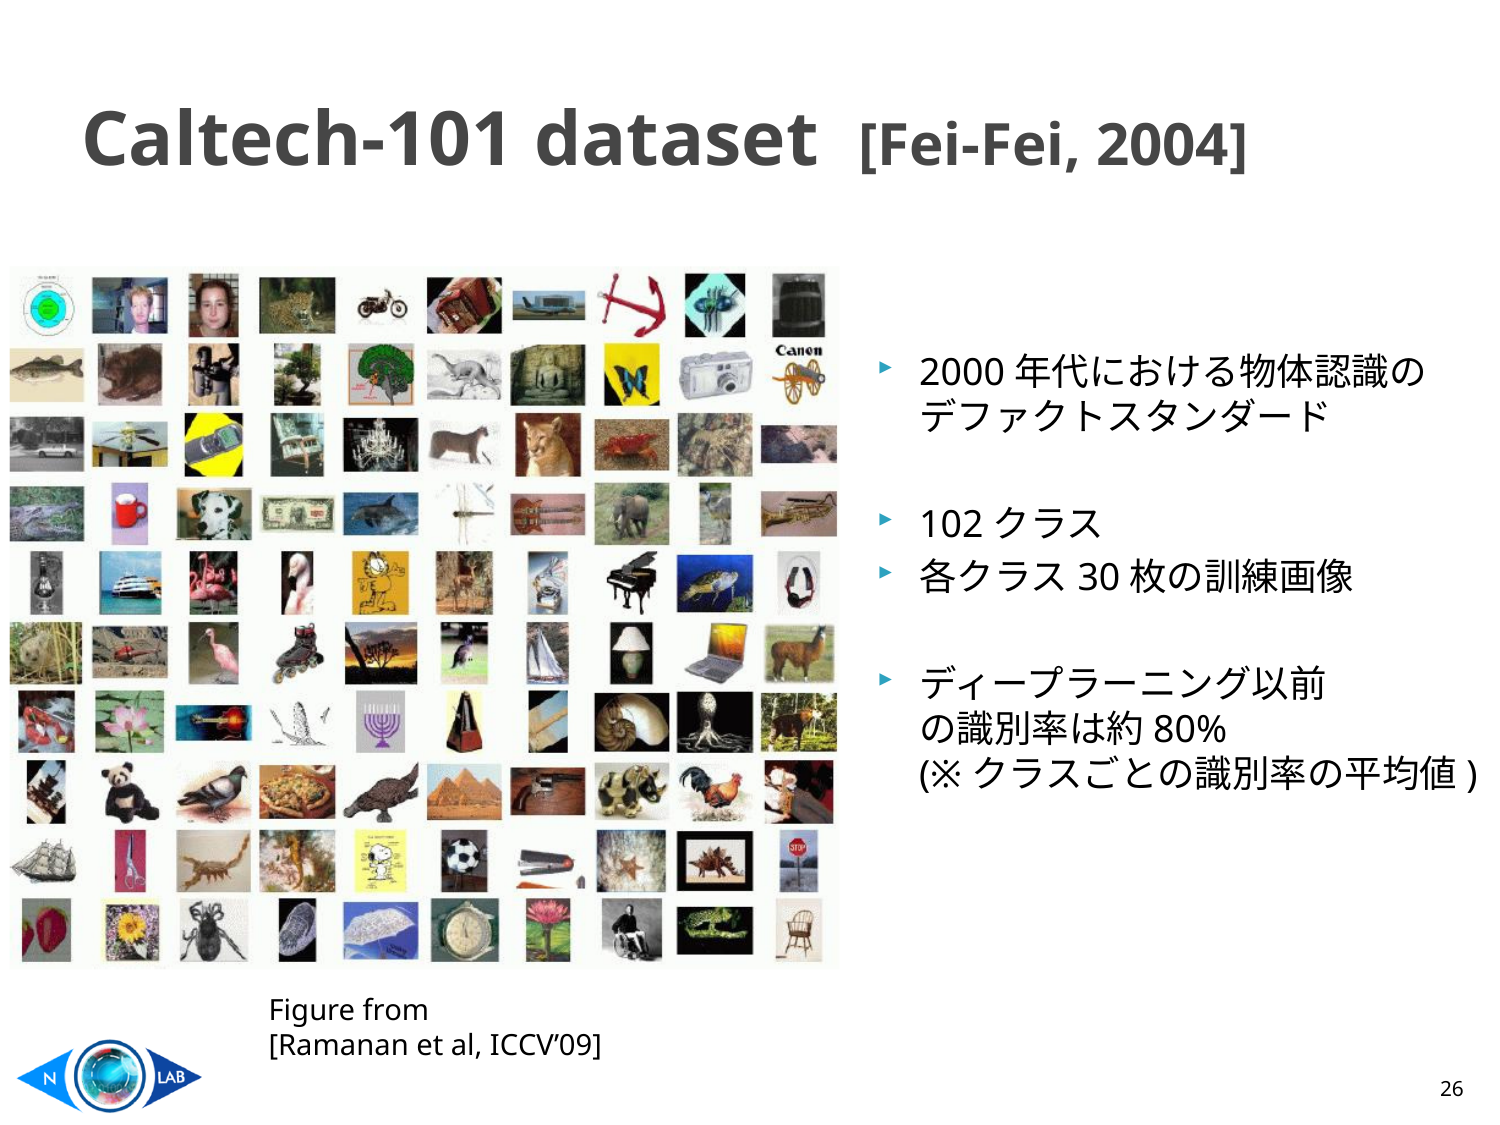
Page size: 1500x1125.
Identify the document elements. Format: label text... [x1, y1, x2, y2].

slide_number 26 [1399, 1051, 1479, 1112]
list 2000年代における物体認識の デファクトスタンダード 102クラス 各クラス30枚の訓練画像 ディープラーニング以前 の識別率は約80% (※クラスごとの識別率の平均値) [870, 340, 1500, 940]
title Caltech-101 dataset [Fei-Fei, 2004] [66, 41, 1417, 230]
text_box Figure from [Ramanan et al, ICCV’09] [253, 996, 667, 1069]
picture [5, 1034, 219, 1120]
picture [5, 253, 864, 985]
